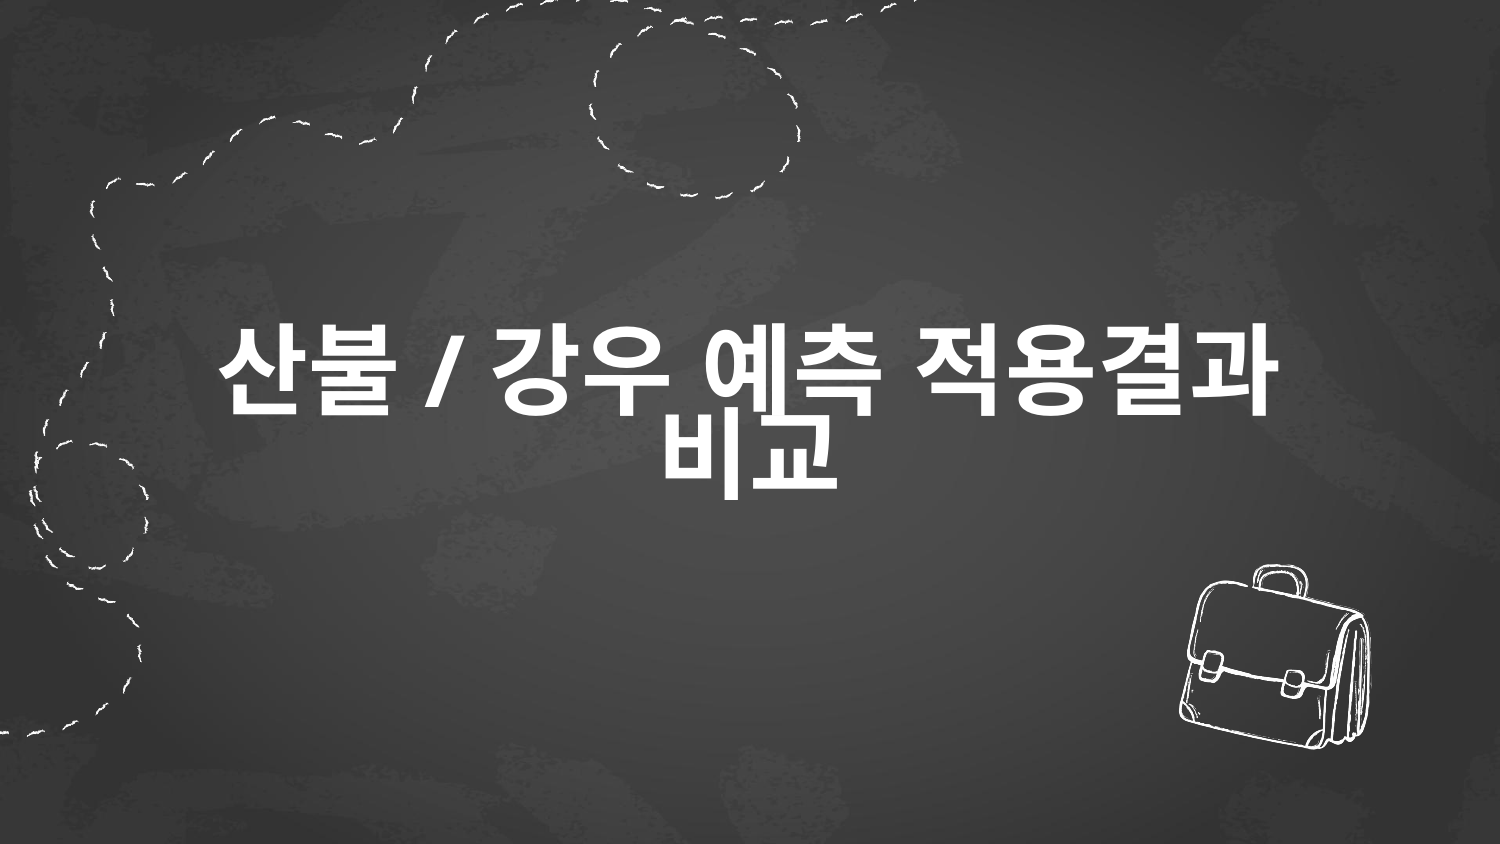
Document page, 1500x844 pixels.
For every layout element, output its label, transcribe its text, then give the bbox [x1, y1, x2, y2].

title 산불/강우 예측 적용결과 비교 [1072, 303, 1384, 547]
picture [0, 0, 1500, 844]
